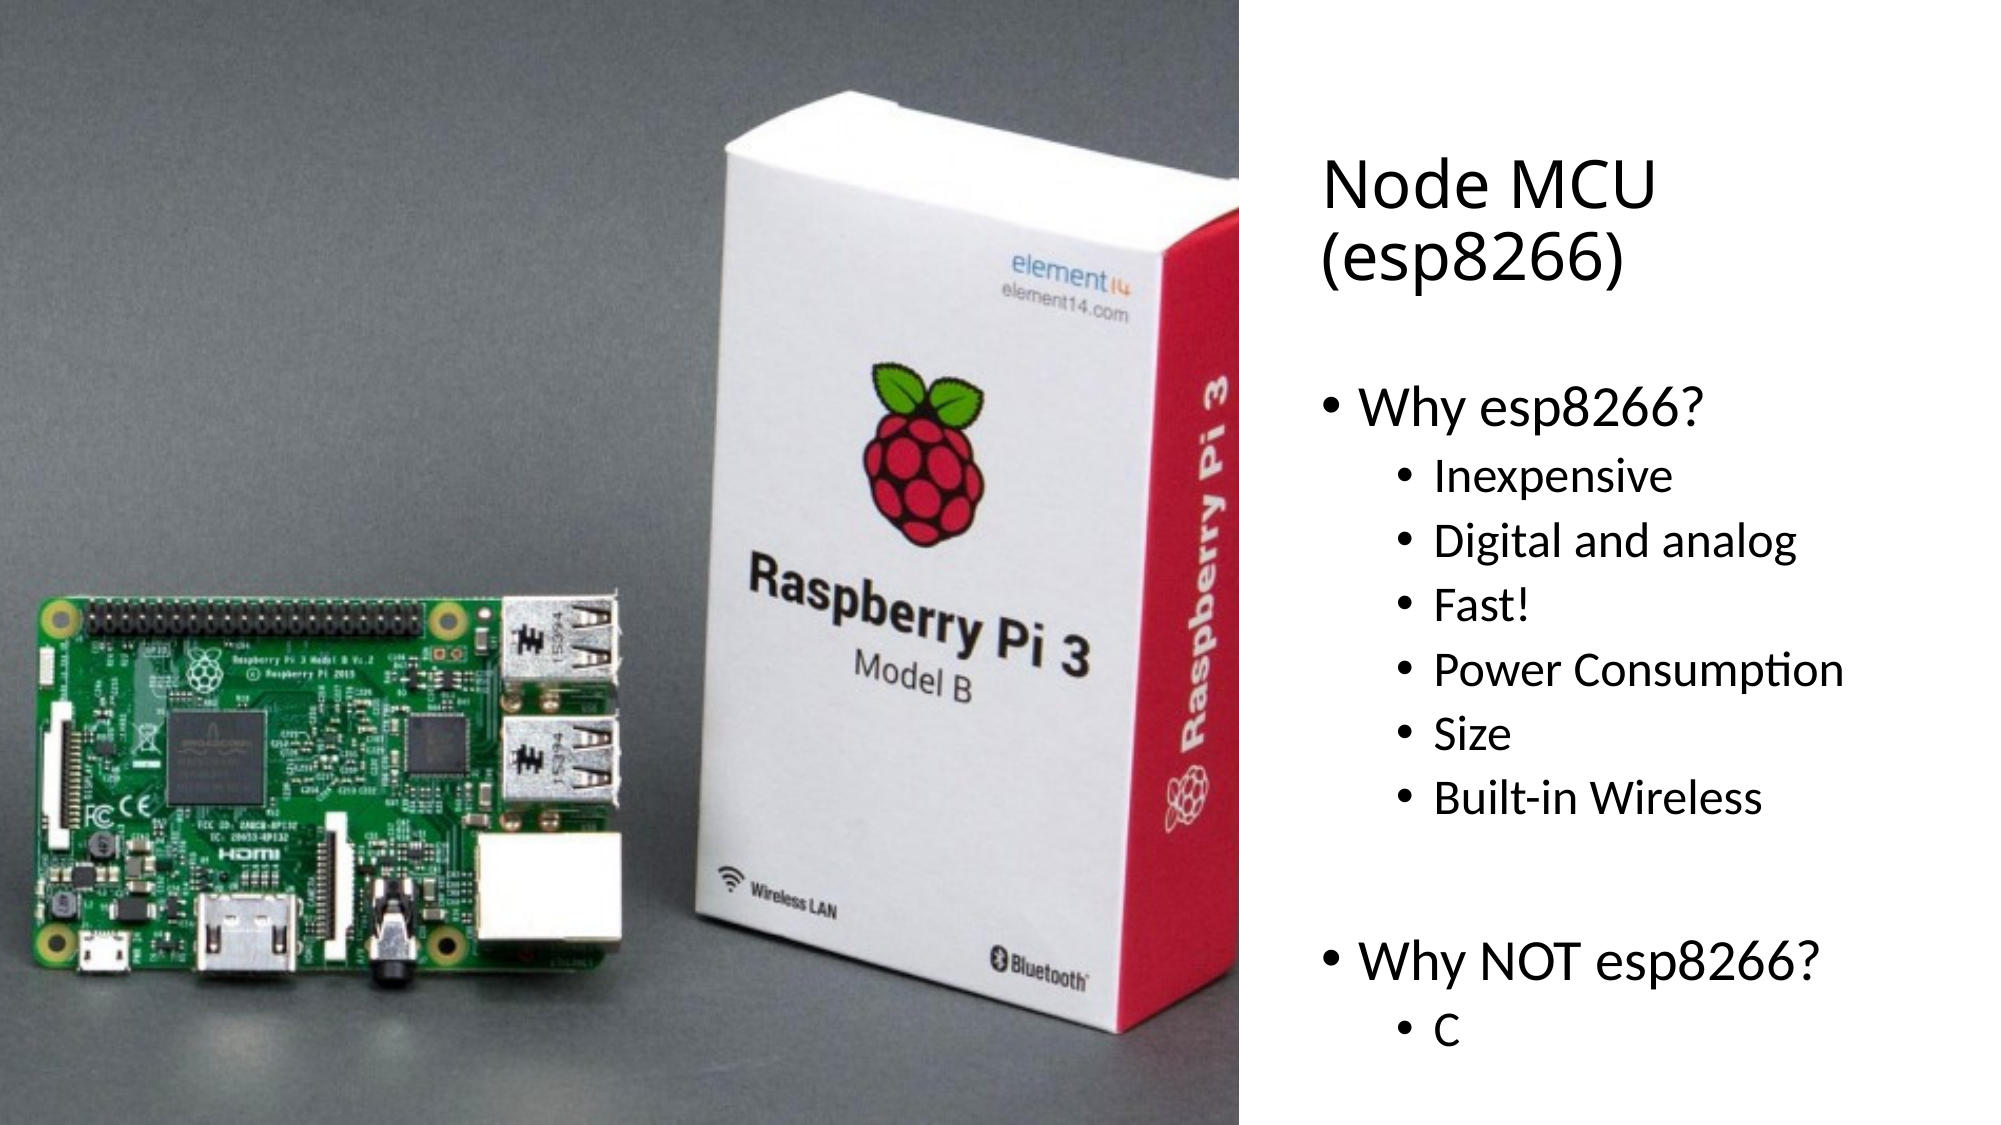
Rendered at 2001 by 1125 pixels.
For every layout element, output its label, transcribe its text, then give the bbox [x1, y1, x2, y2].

picture [0, 0, 1239, 1125]
title Node MCU (esp8266) [1306, 101, 1813, 344]
list Why esp8266? Inexpensive Digital and analog Fast! Power Consumption Size Built-in Wireless Why NOT esp8266? C [1306, 369, 1972, 1099]
